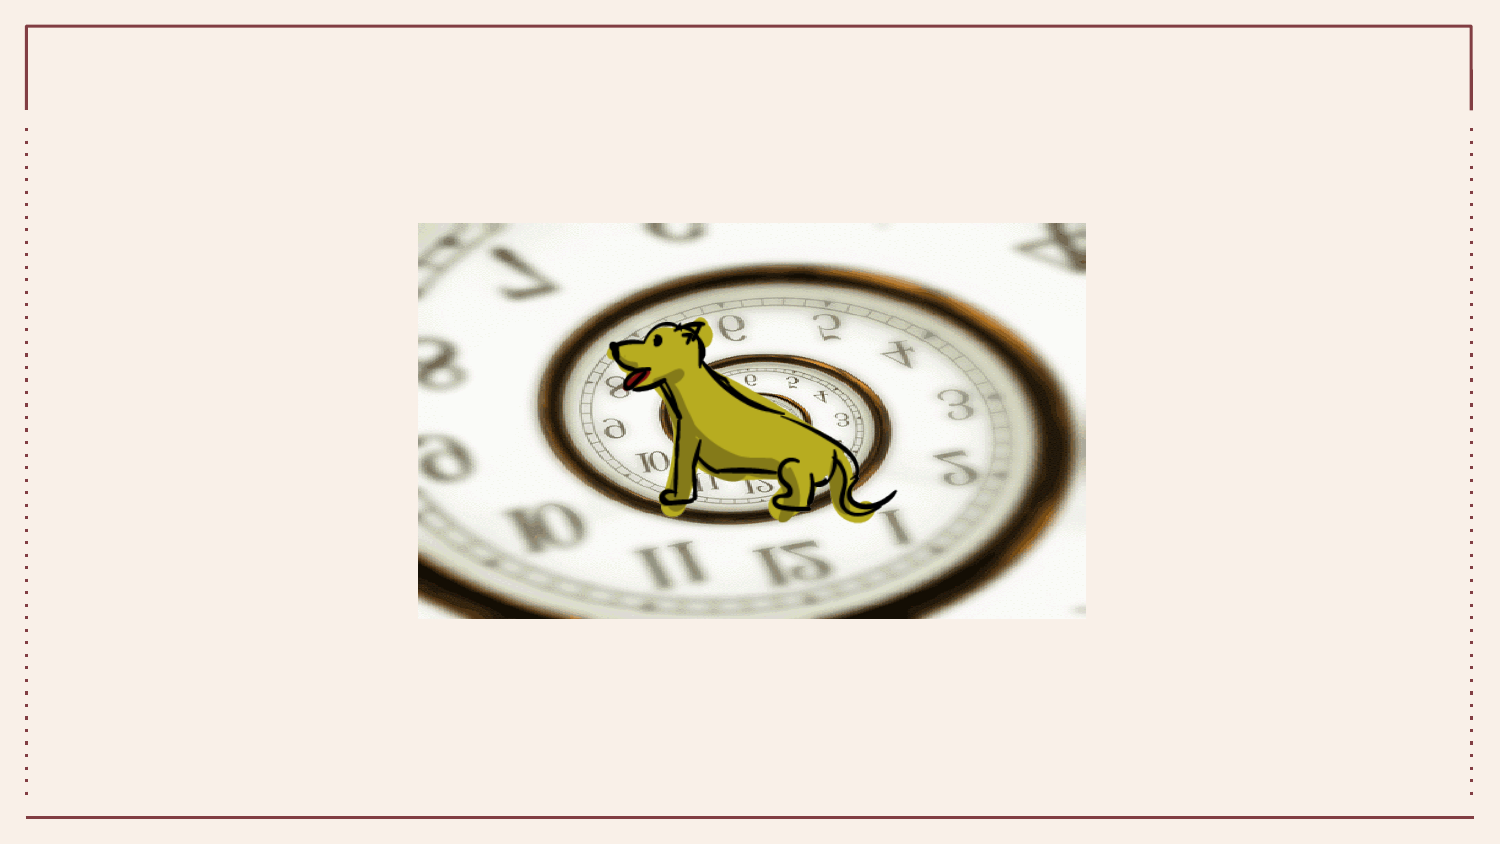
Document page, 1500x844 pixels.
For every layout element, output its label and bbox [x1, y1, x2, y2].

picture [418, 222, 1086, 619]
